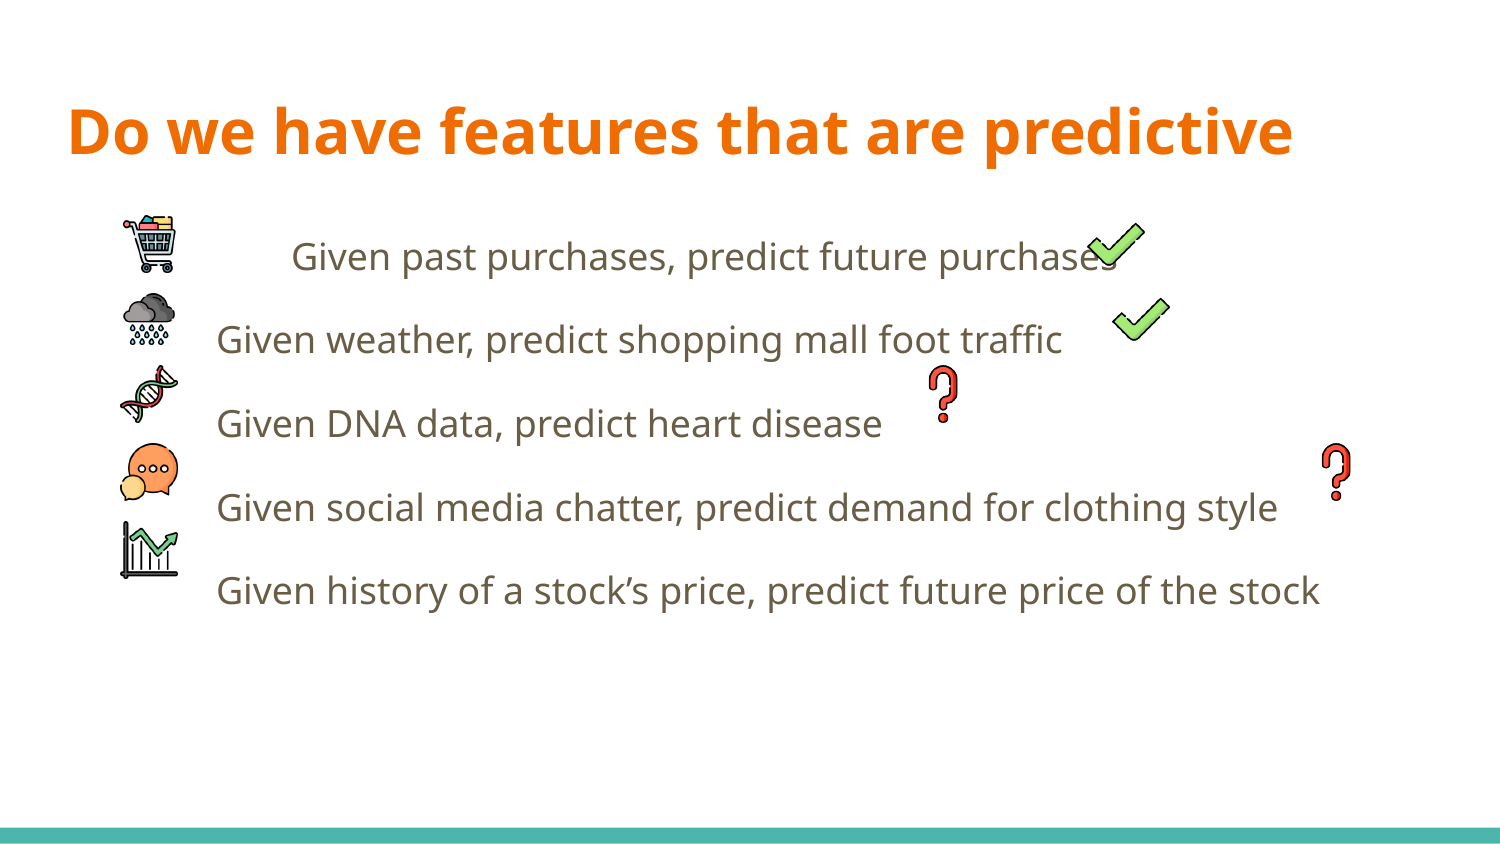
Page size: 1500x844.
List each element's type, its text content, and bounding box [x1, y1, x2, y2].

picture [120, 521, 178, 579]
picture [123, 293, 175, 345]
picture [120, 215, 178, 273]
list Given past purchases, predict future purchases Given weather, predict shopping mall foot traffic Given DNA data, predict heart disease Given social media chatter, predict demand for clothing style Given history of a stock’s price, predict future price of the stock [51, 207, 1449, 750]
picture [1112, 290, 1170, 348]
title Do we have features that are predictive [51, 72, 1449, 189]
picture [1087, 215, 1145, 273]
picture [914, 365, 972, 423]
picture [1307, 443, 1365, 501]
picture [120, 443, 178, 501]
picture [120, 365, 178, 423]
